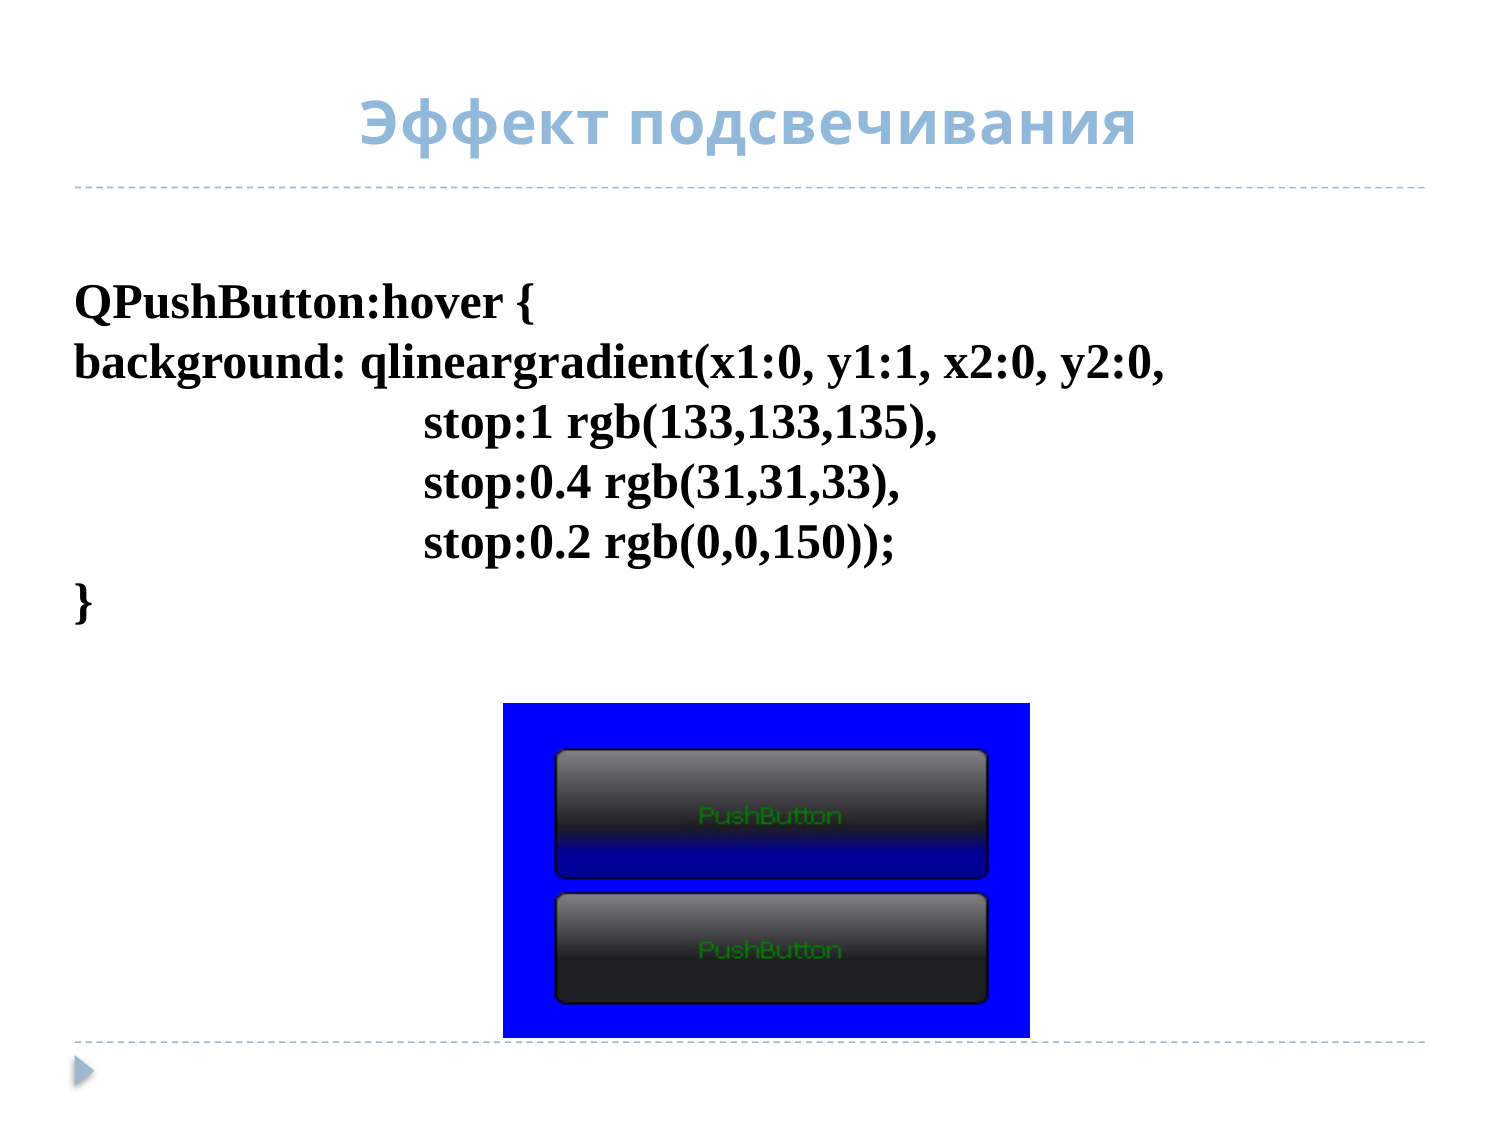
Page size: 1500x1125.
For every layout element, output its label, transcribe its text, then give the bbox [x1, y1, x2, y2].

title Эффект подсвечивания [75, 24, 1425, 164]
picture [503, 702, 1031, 1038]
text_box QPushButton:hover { background: qlineargradient(x1:0, y1:1, x2:0, y2:0, stop:1 rgb(133,133,135), stop:0.4 rgb(31,31,33), stop:0.2 rgb(0,0,150)); } [58, 260, 1407, 681]
